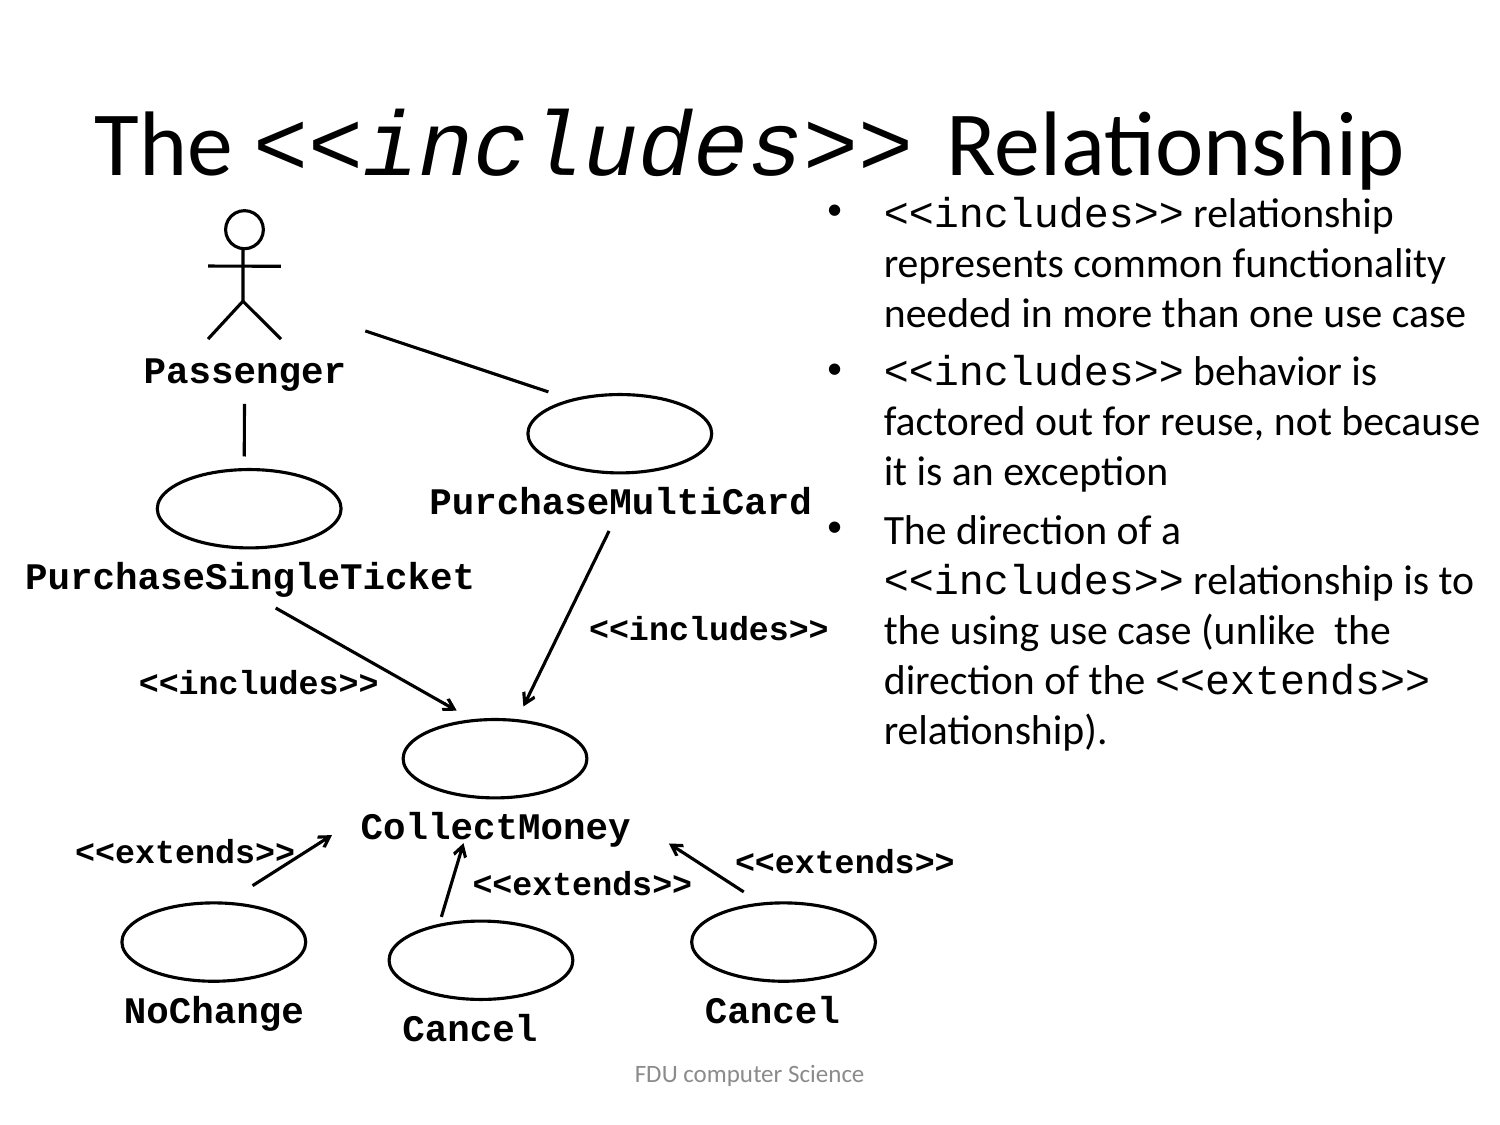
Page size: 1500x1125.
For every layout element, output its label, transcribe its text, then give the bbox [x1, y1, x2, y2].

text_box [123, 607, 457, 711]
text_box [59, 821, 971, 1050]
footer FDU computer Science [512, 1042, 988, 1103]
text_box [365, 330, 813, 523]
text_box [24, 469, 476, 598]
list <<includes>> relationship represents common functionality needed in more than one use case <<includes>> behavior is factored out for reuse, not because it is an exception The direction of a <<includes>> relationship is to the using use case (unlike the direction of the <<extends>> relationship). [812, 178, 1500, 966]
title The <<includes>> Relationship [75, 45, 1425, 233]
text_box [143, 210, 347, 392]
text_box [360, 719, 631, 820]
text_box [523, 530, 845, 707]
